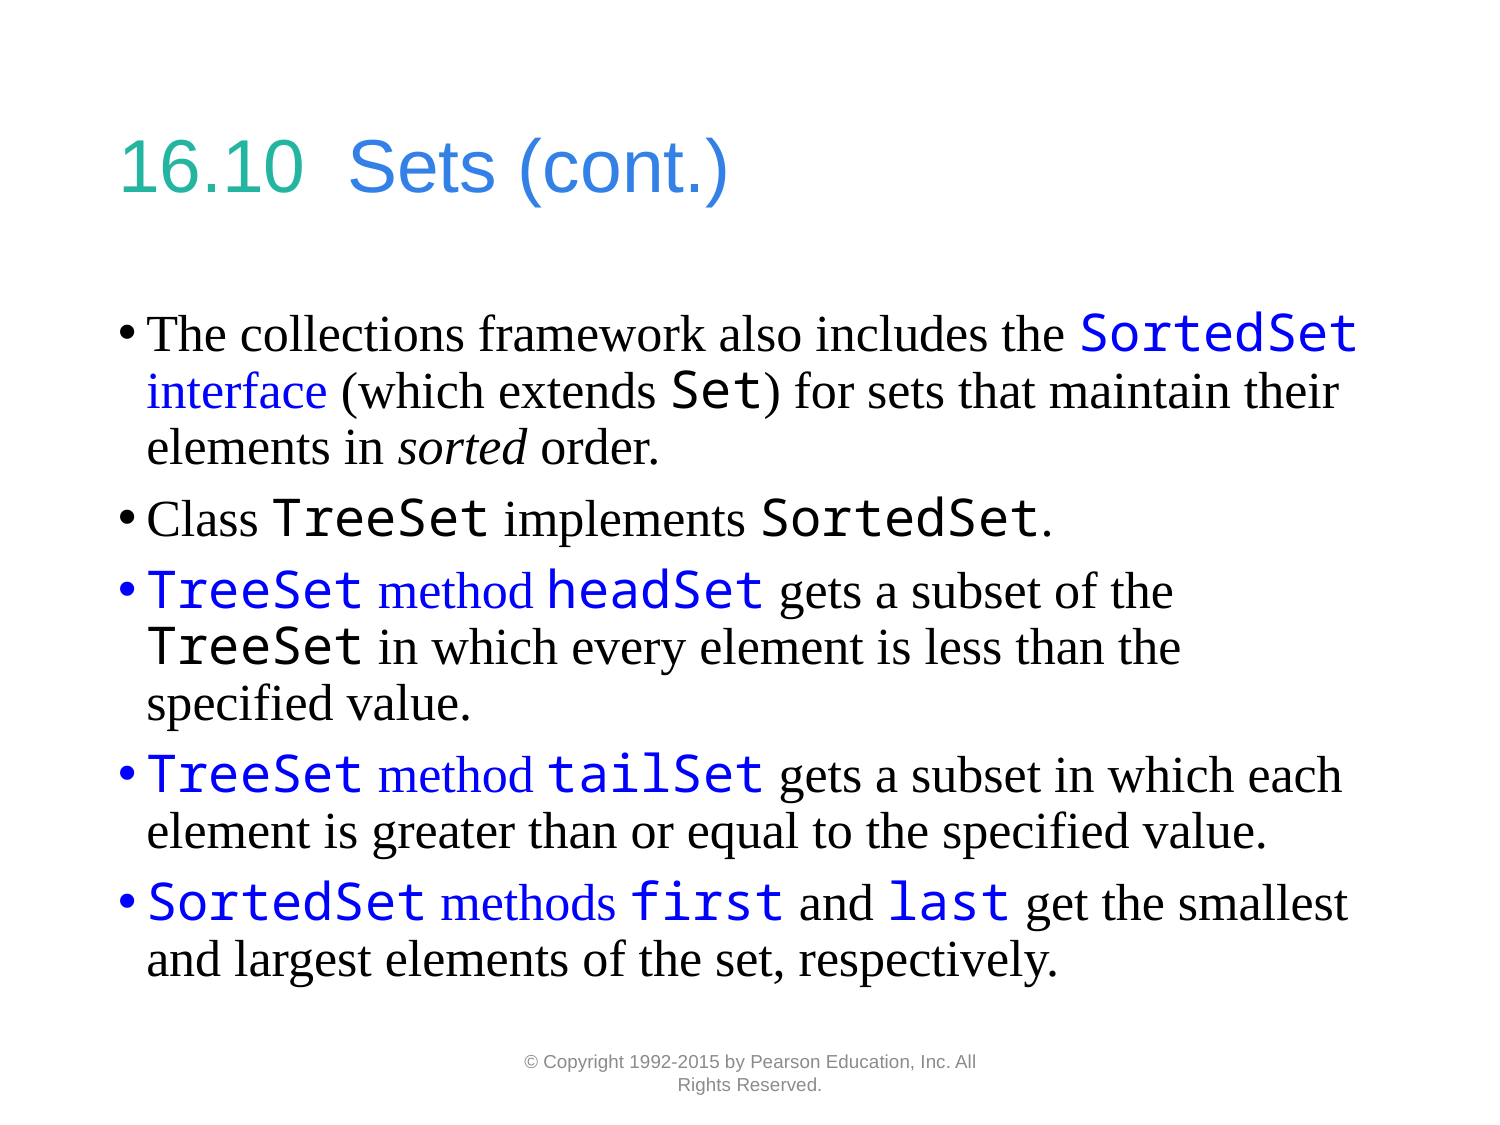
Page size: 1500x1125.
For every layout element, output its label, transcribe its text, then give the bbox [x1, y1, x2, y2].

footer © Copyright 1992-2015 by Pearson Education, Inc. All Rights Reserved. [496, 1042, 1004, 1103]
title 16.10 Sets (cont.) [103, 59, 1397, 278]
list The collections framework also includes the SortedSet interface (which extends Set) for sets that maintain their elements in sorted order. Class TreeSet implements SortedSet. TreeSet method headSet gets a subset of the TreeSet in which every element is less than the specified value. TreeSet method tailSet gets a subset in which each element is greater than or equal to the specified value. SortedSet methods first and last get the smallest and largest elements of the set, respectively. [103, 299, 1397, 1014]
